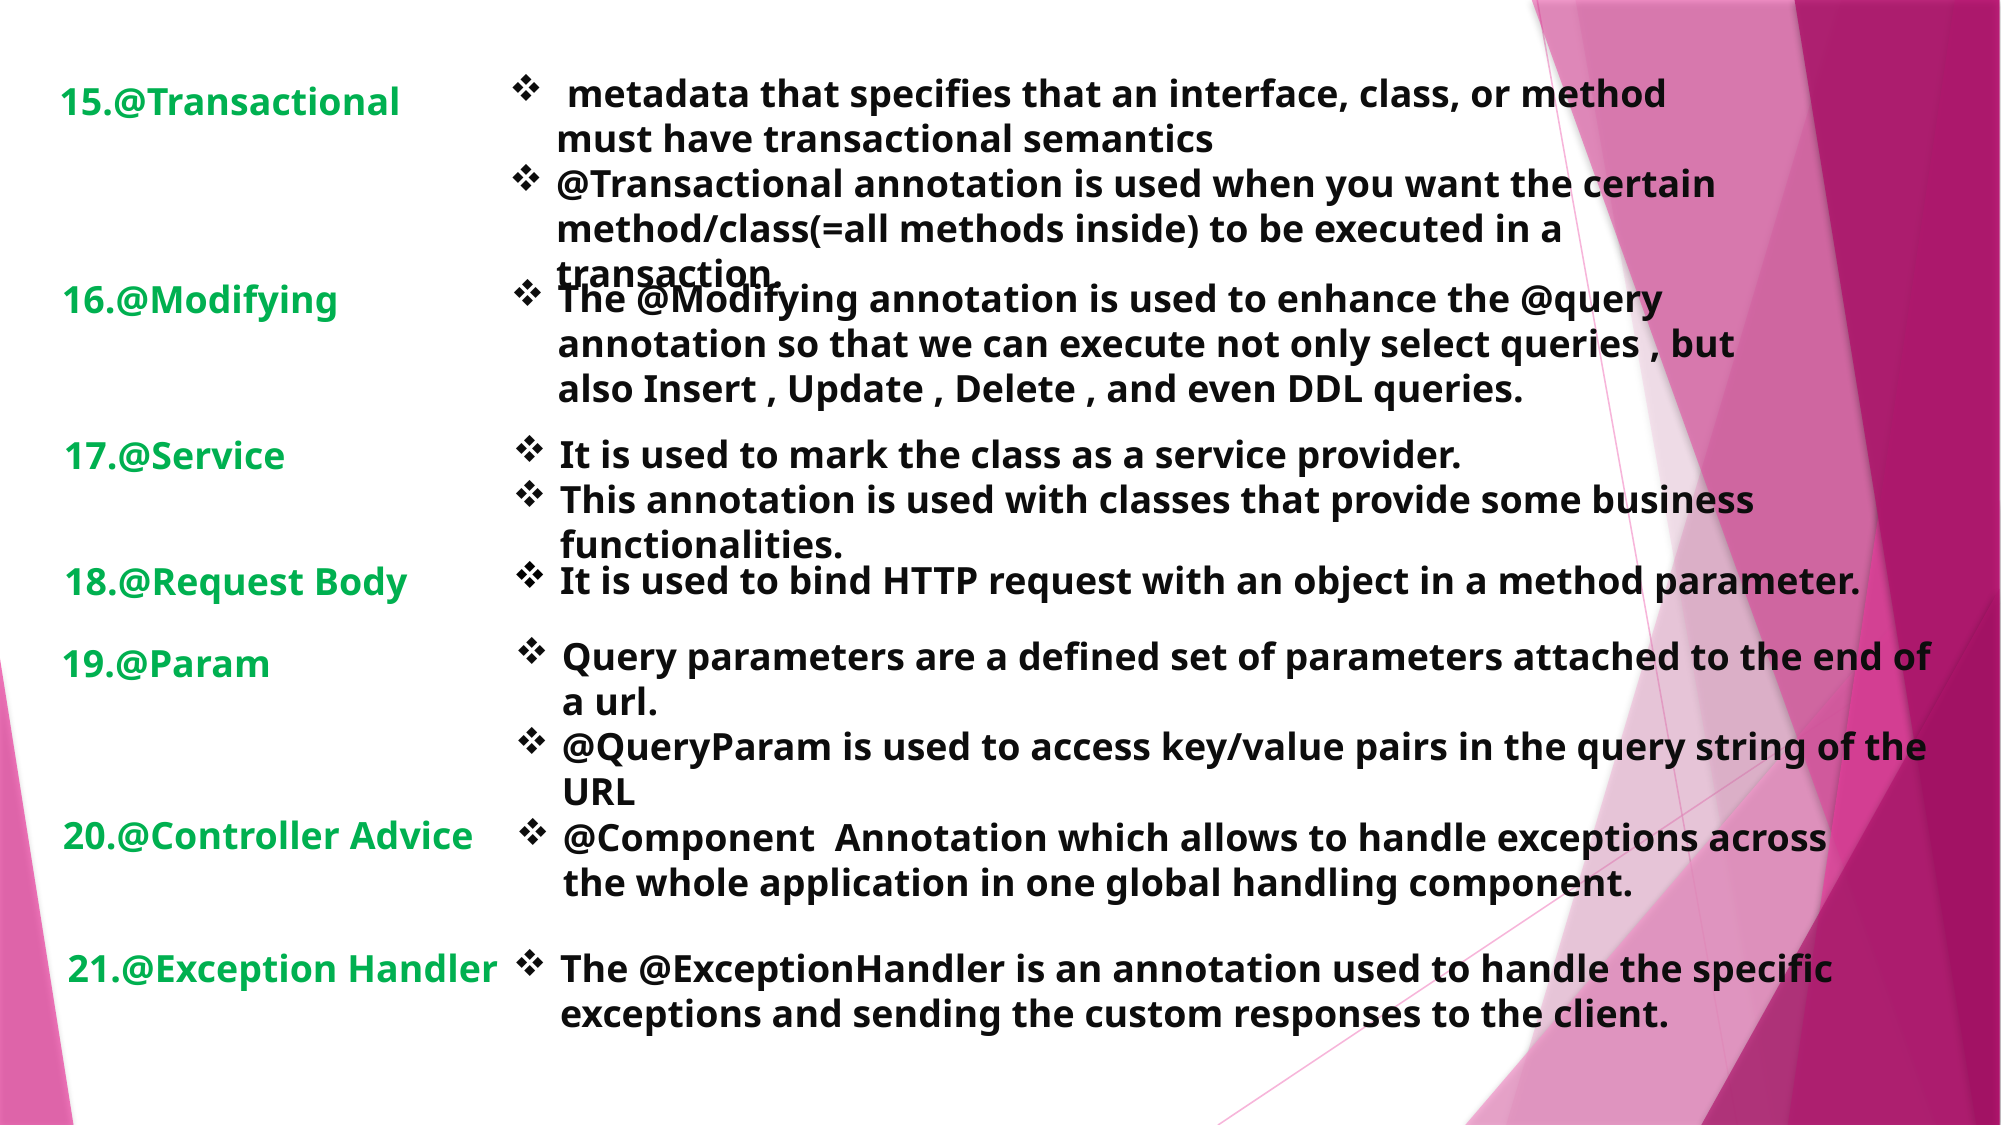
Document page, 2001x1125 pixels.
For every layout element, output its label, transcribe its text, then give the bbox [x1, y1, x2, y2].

text_box It is used to bind HTTP request with an object in a method parameter. [498, 549, 1974, 610]
text_box metadata that specifies that an interface, class, or method must have transactional semantics @Transactional annotation is used when you want the certain method/class(=all methods inside) to be executed in a transaction. [494, 62, 1766, 348]
text_box Query parameters are a defined set of parameters attached to the end of a url. @QueryParam is used to access key/value pairs in the query string of the URL [500, 625, 1962, 866]
text_box 18.@Request Body [49, 550, 598, 611]
text_box @Component Annotation which allows to handle exceptions across the whole application in one global handling component. [501, 806, 1913, 912]
text_box The @ExceptionHandler is an annotation used to handle the specific exceptions and sending the custom responses to the client. [498, 937, 1875, 1043]
text_box 19.@Param [46, 632, 500, 692]
text_box It is used to mark the class as a service provider. This annotation is used with classes that provide some business functionalities. [498, 423, 1973, 574]
text_box 21.@Exception Handler [52, 937, 498, 998]
text_box 20.@Controller Advice [38, 804, 500, 865]
text_box The @Modifying annotation is used to enhance the @query annotation so that we can execute not only select queries , but also Insert , Update , Delete , and even DDL queries. [496, 267, 1807, 418]
text_box 16.@Modifying [47, 268, 427, 328]
text_box 17.@Service [49, 424, 460, 485]
text_box 15.@Transactional [44, 70, 493, 131]
